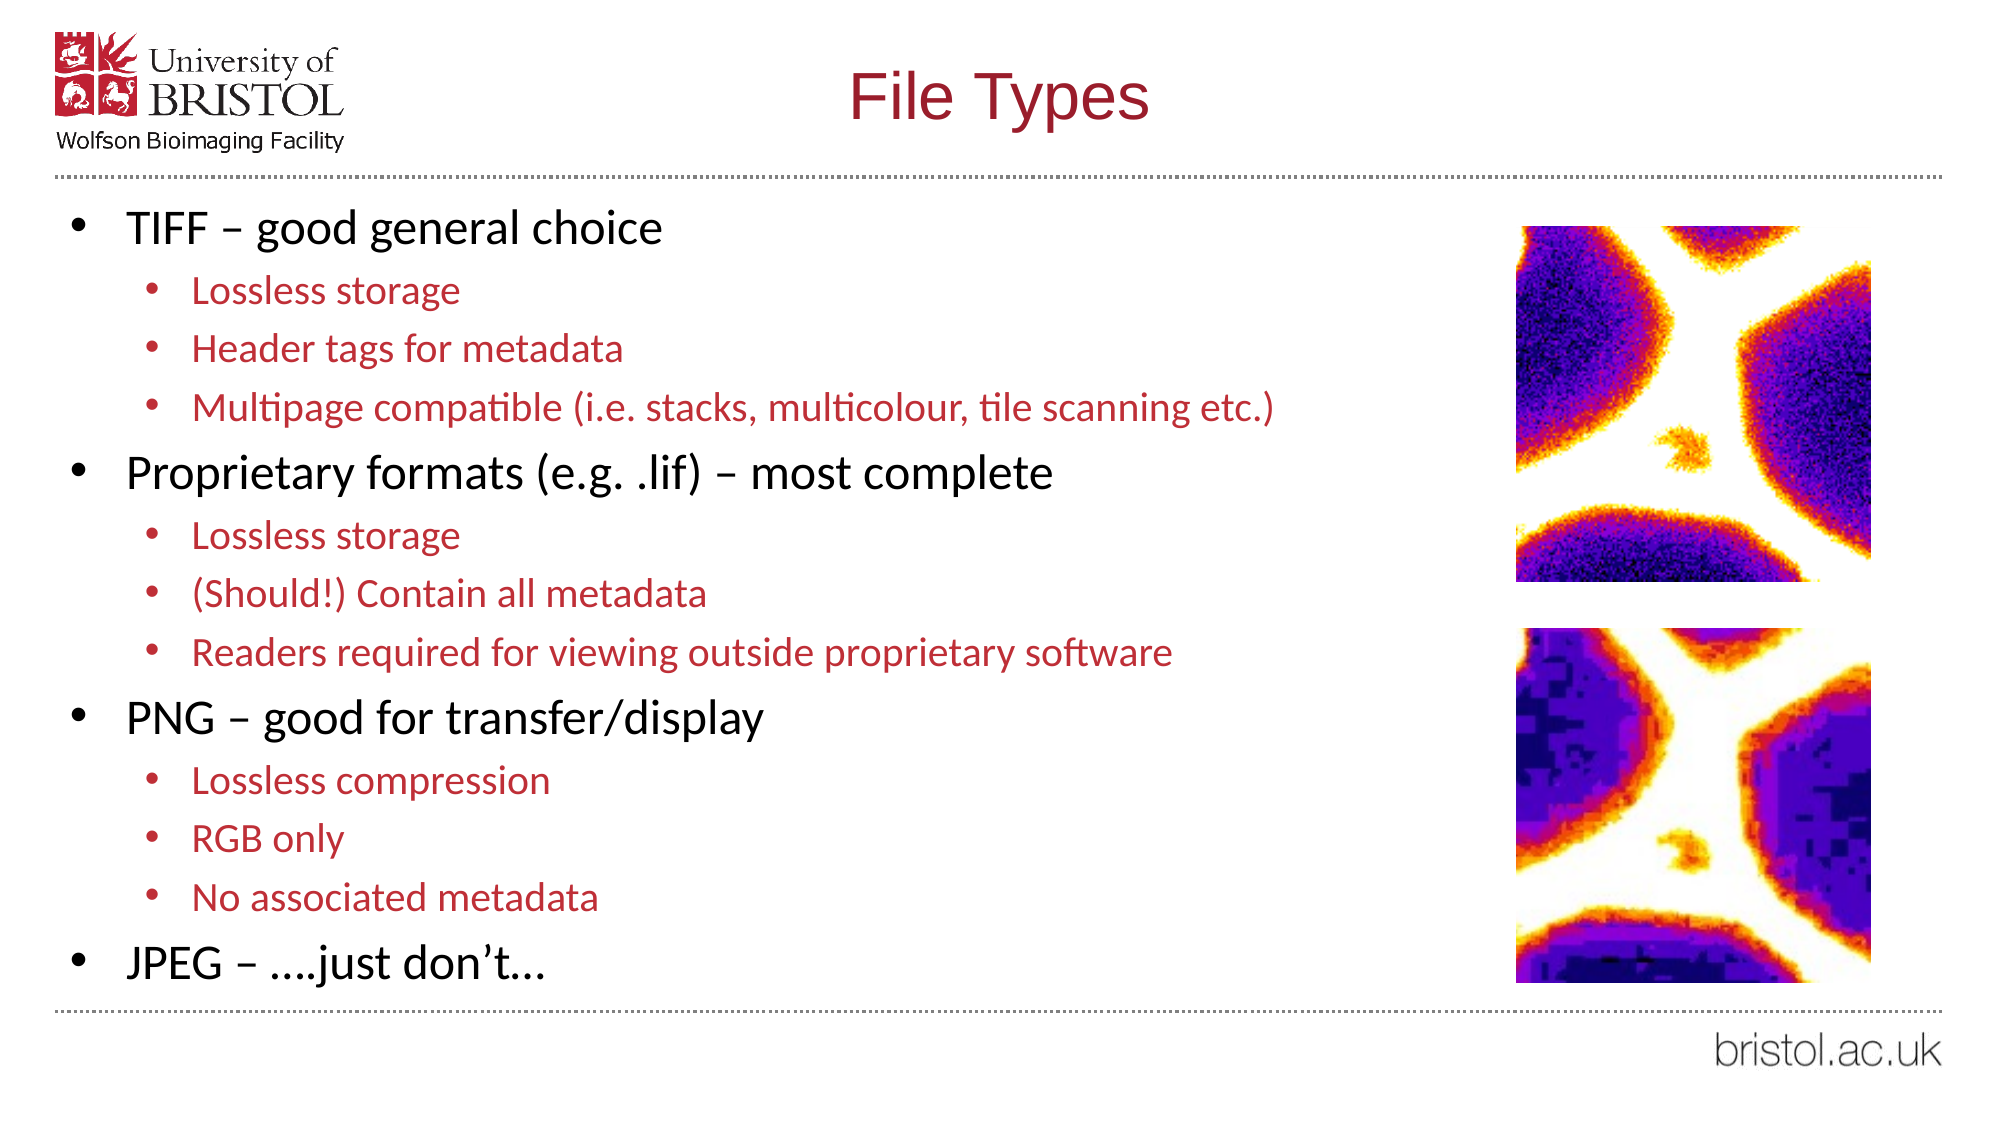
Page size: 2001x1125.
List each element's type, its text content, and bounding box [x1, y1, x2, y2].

picture [55, 32, 344, 153]
picture [1516, 226, 1872, 582]
picture [1700, 1023, 1945, 1080]
title File Types [396, 41, 1604, 140]
list TIFF – good general choice Lossless storage Header tags for metadata Multipage compatible (i.e. stacks, multicolour, tile scanning etc.) Proprietary formats (e.g. .lif) – most complete Lossless storage (Should!) Contain all metadata Readers required for viewing outside proprietary software PNG – good for transfer/display Lossless compression RGB only No associated metadata JPEG – ….just don’t… [55, 186, 1529, 996]
picture [1516, 627, 1872, 983]
